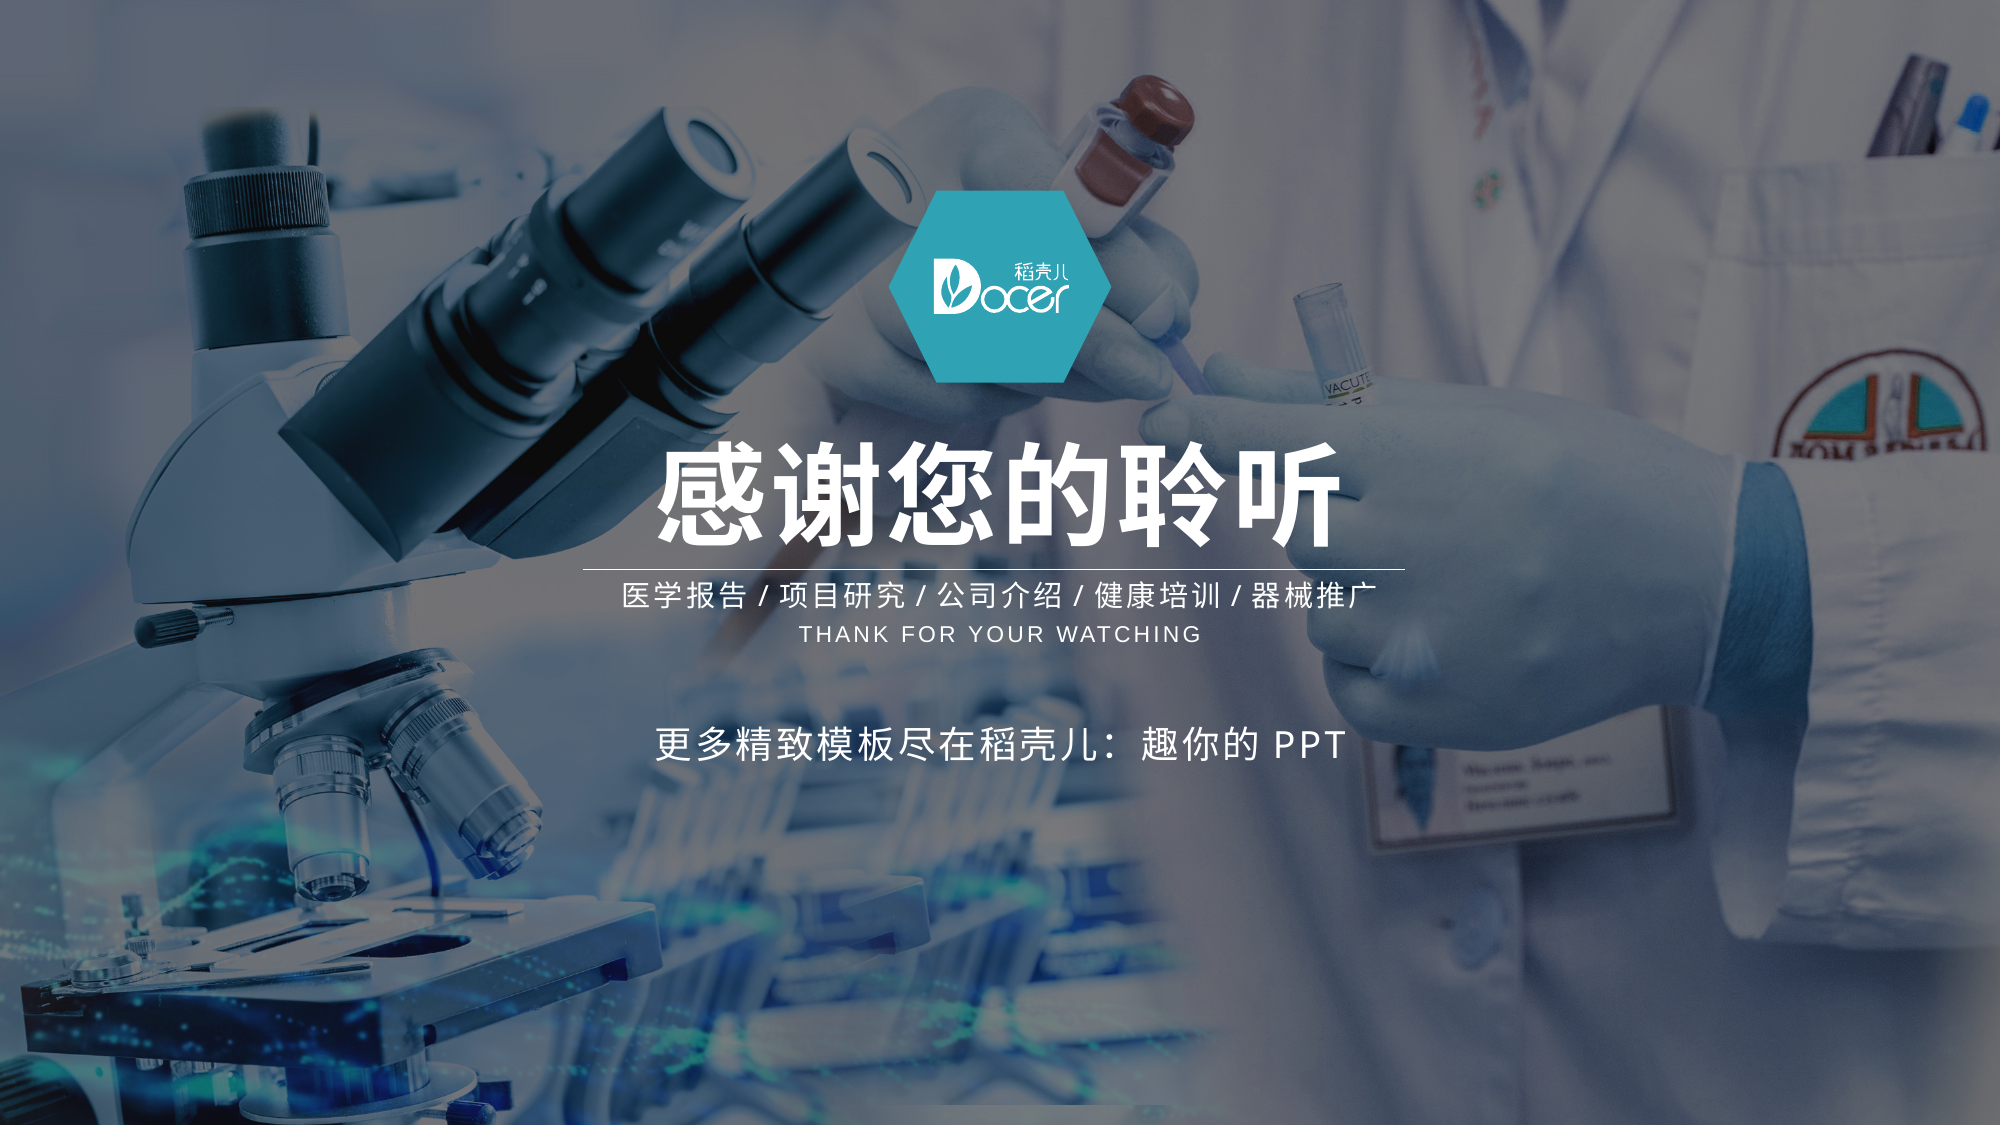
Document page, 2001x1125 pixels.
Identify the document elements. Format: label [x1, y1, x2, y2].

picture [0, 0, 2000, 1125]
text_box [933, 258, 1069, 315]
